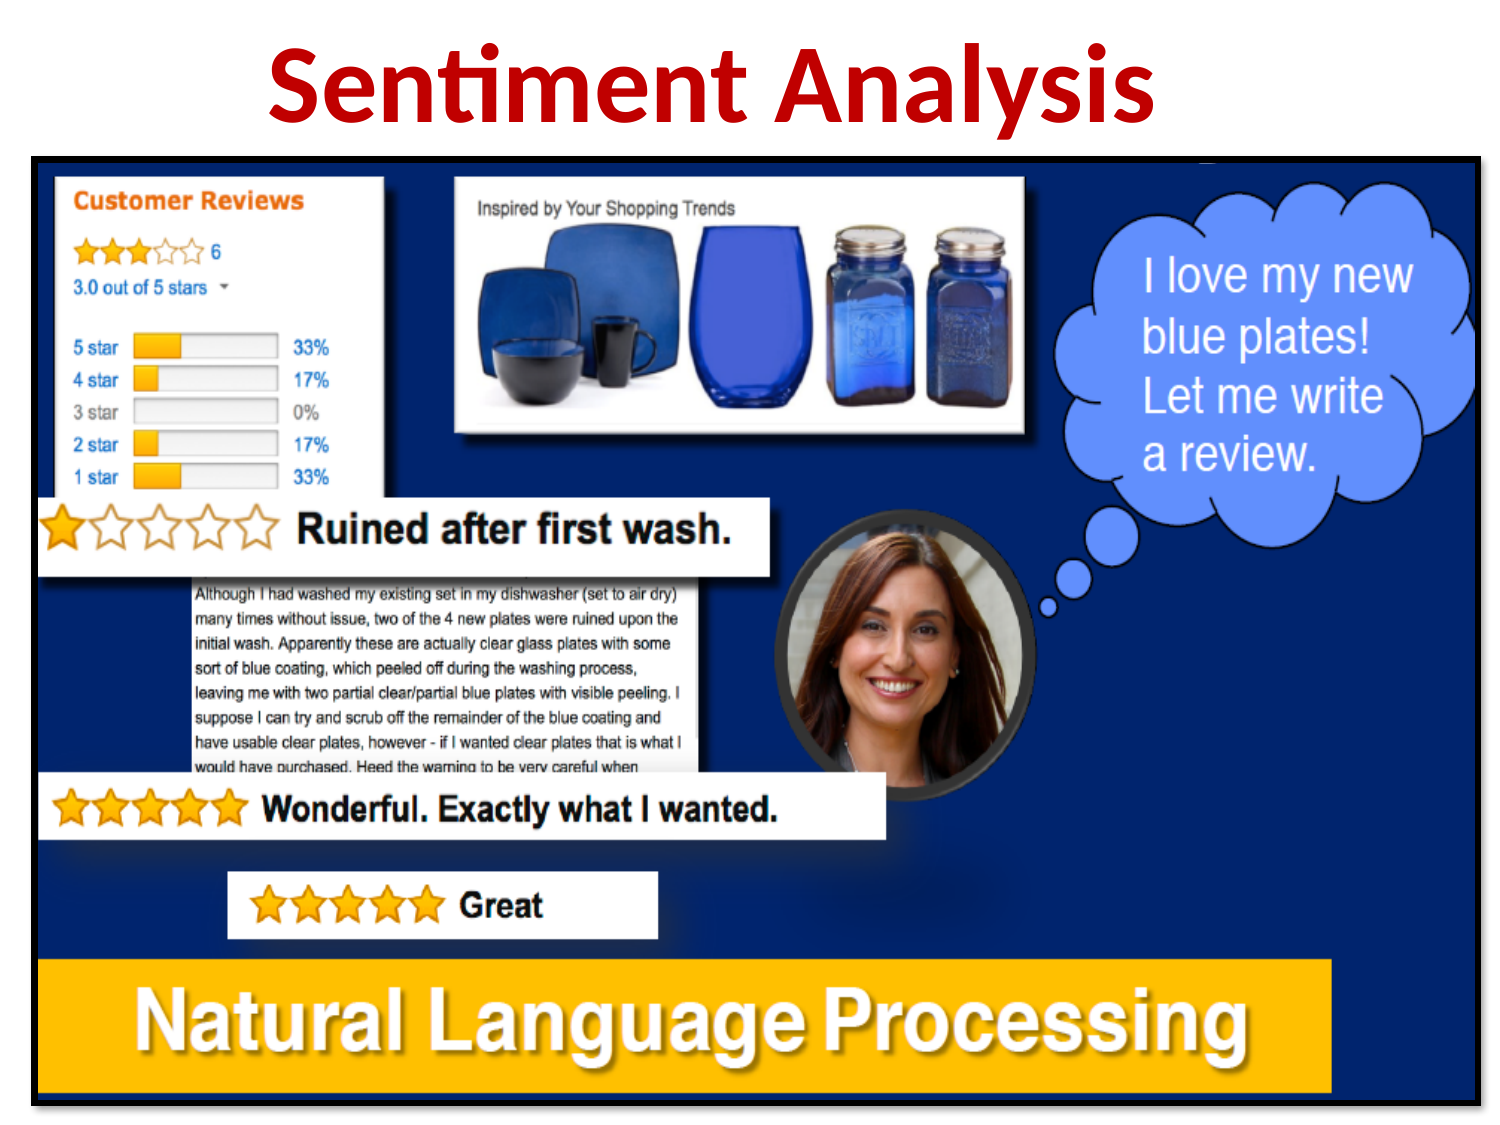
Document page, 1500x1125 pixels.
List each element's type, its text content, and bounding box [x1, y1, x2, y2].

picture [37, 162, 1476, 1101]
title Sentiment Analysis [37, 37, 1388, 118]
